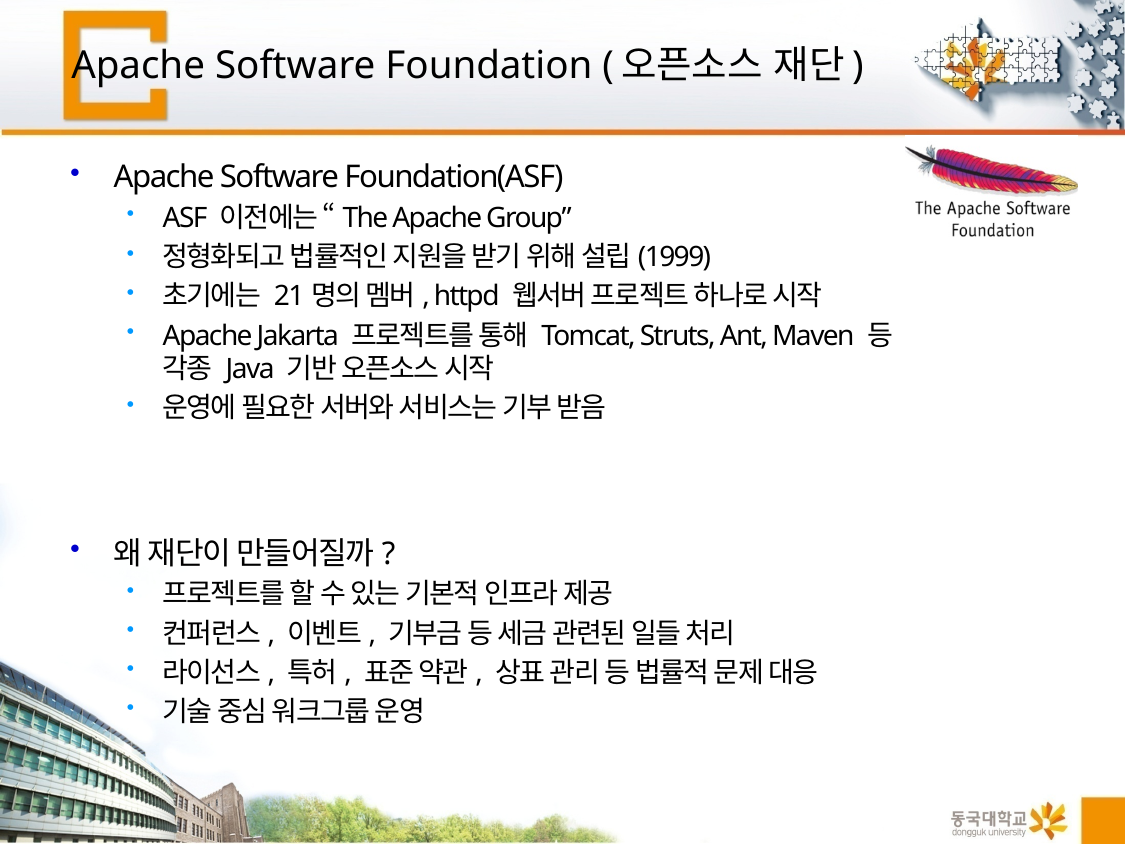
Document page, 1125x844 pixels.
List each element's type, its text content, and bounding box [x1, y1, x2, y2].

title Apache Software Foundation (오픈소스 재단) [56, 26, 1077, 107]
list Apache Software Foundation(ASF) ASF 이전에는 “The Apache Group” 정형화되고 법률적인 지원을 받기 위해 설립(1999) 초기에는 21명의 멤버, httpd 웹서버 프로젝트 하나로 시작 Apache Jakarta 프로젝트를 통해 Tomcat, Struts, Ant, Maven 등 각종 Java 기반 오픈소스 시작 운영에 필요한 서버와 서비스는 기부 받음 왜 재단이 만들어질까? 프로젝트를 할 수 있는 기본적 인프라 제공 컨퍼런스, 이벤트, 기부금 등 세금 관련된 일들 처리 라이선스, 특허, 표준 약관, 상표 관리 등 법률적 문제 대응 기술 중심 워크그룹 운영 [56, 148, 1077, 759]
picture [0, 0, 1125, 844]
